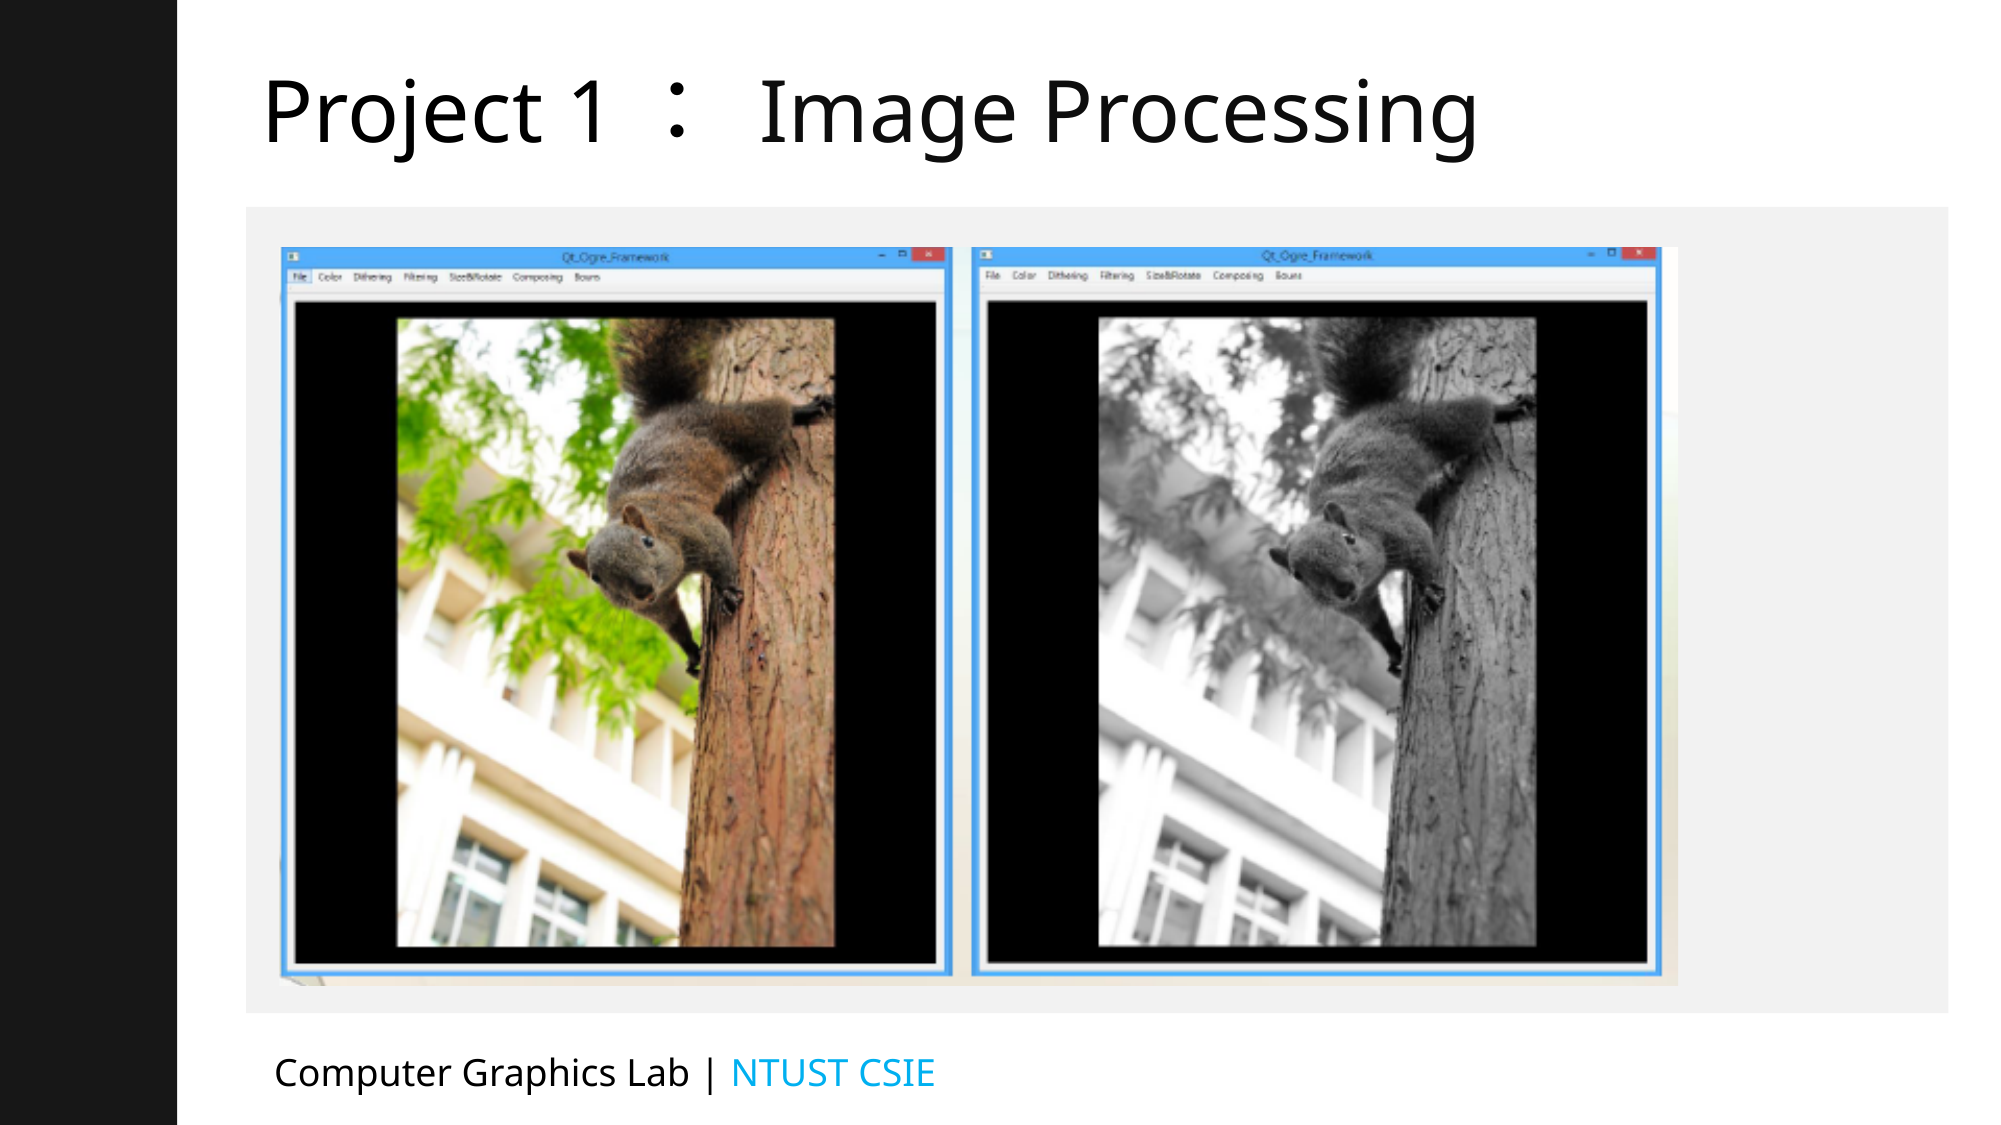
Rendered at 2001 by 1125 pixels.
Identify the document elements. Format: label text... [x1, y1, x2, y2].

picture [279, 247, 1679, 986]
title Project 1： Image Processing [246, 59, 2000, 169]
